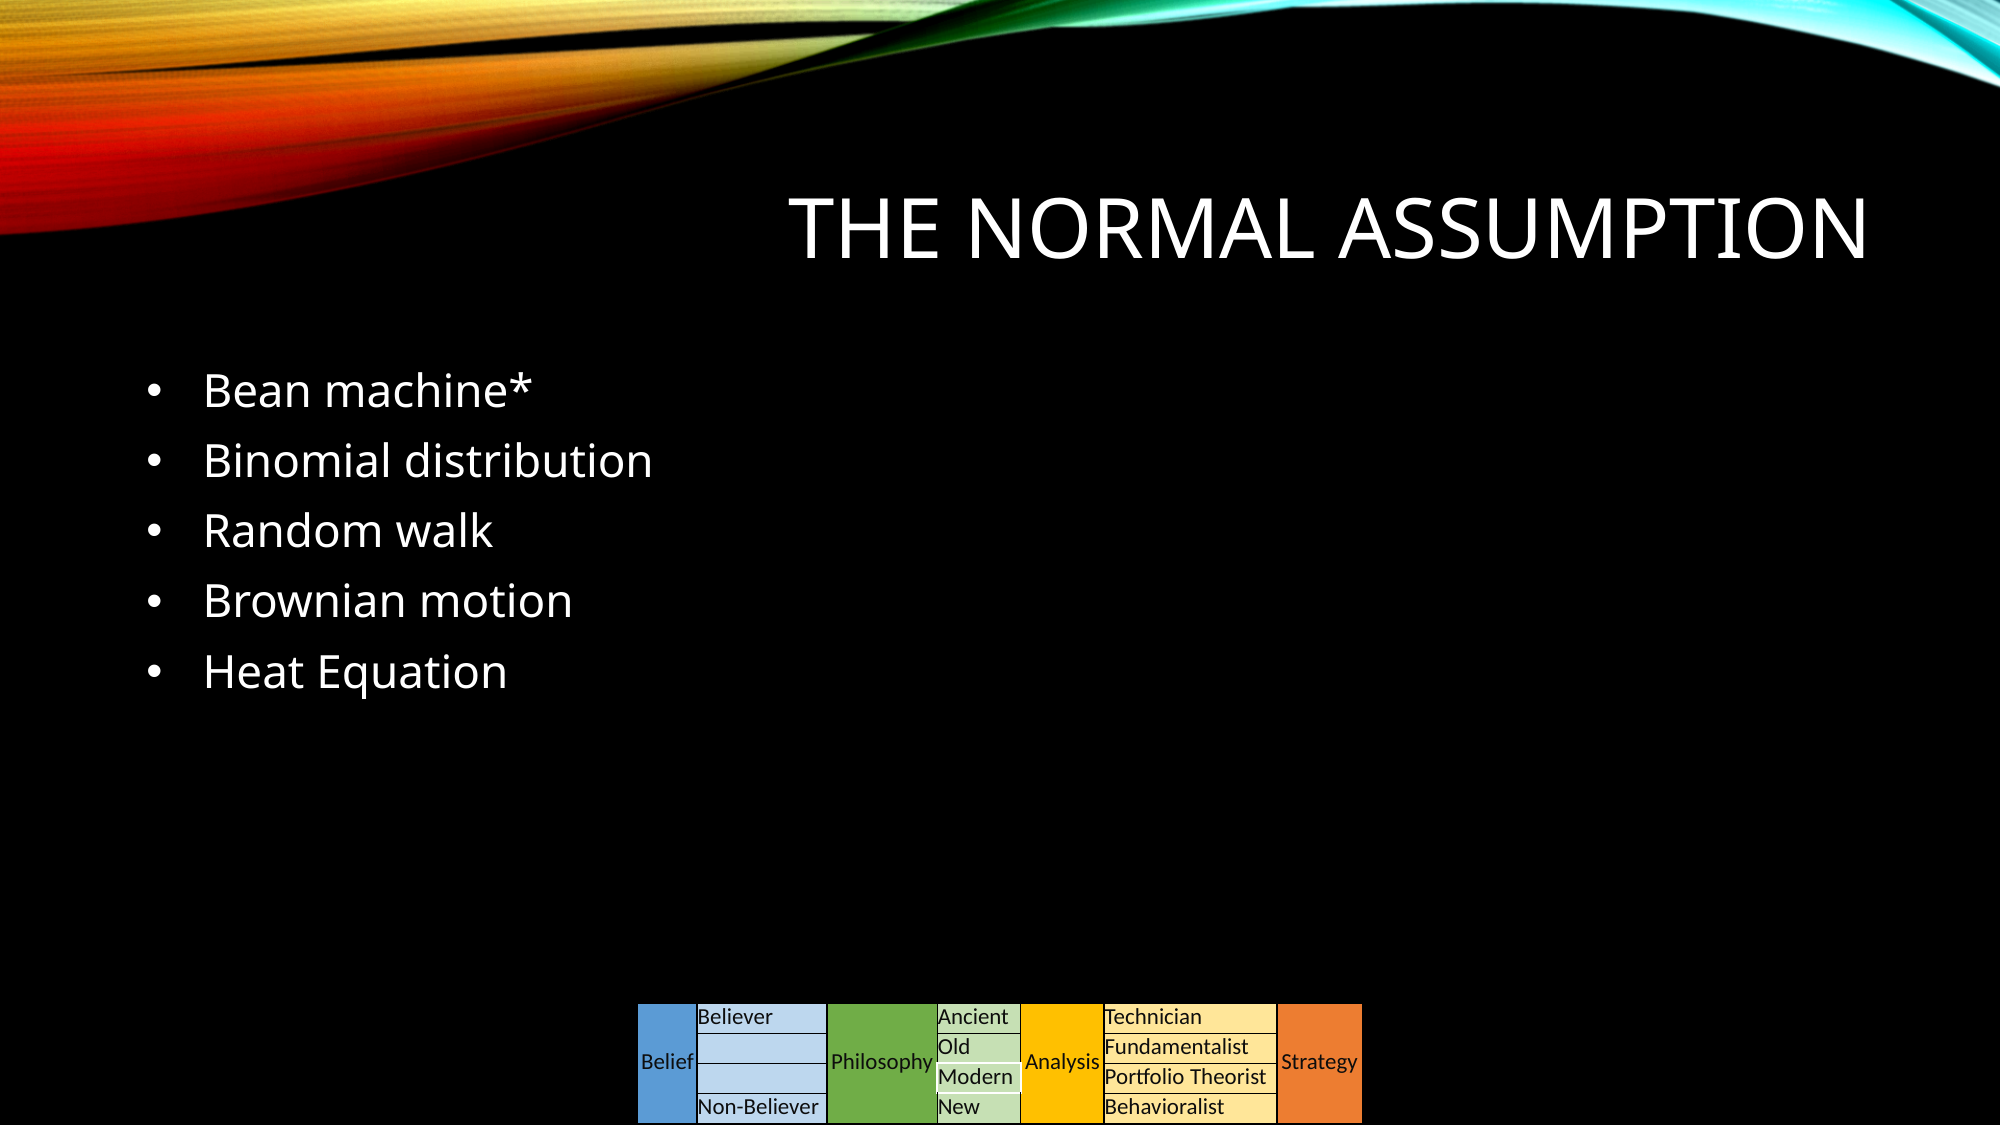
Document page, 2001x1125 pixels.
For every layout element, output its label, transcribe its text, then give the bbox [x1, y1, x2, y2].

table_cell Behavioralist [1105, 1094, 1276, 1123]
table_cell [698, 1064, 826, 1093]
table_header Belief [638, 1004, 696, 1123]
table_header Philosophy [828, 1004, 937, 1123]
table_cell Non-Believer [698, 1094, 826, 1123]
table_cell Modern [938, 1064, 1020, 1092]
table_cell Old [938, 1034, 1020, 1062]
table_header Technician [1105, 1004, 1276, 1033]
table_cell Portfolio Theorist [1105, 1064, 1276, 1093]
table_header Analysis [1021, 1004, 1103, 1123]
title THE NORMAL ASSUMPTION [474, 125, 1888, 338]
table_header Ancient [938, 1004, 1020, 1033]
list Bean machine* Binomial distribution Random walk Brownian motion Heat Equation [112, 360, 1888, 1021]
table_header Strategy [1278, 1004, 1362, 1123]
picture [0, 0, 2000, 237]
table_header Believer [698, 1004, 826, 1033]
table_cell [698, 1034, 826, 1063]
table_cell Fundamentalist [1105, 1034, 1276, 1063]
table_cell New [938, 1094, 1020, 1123]
